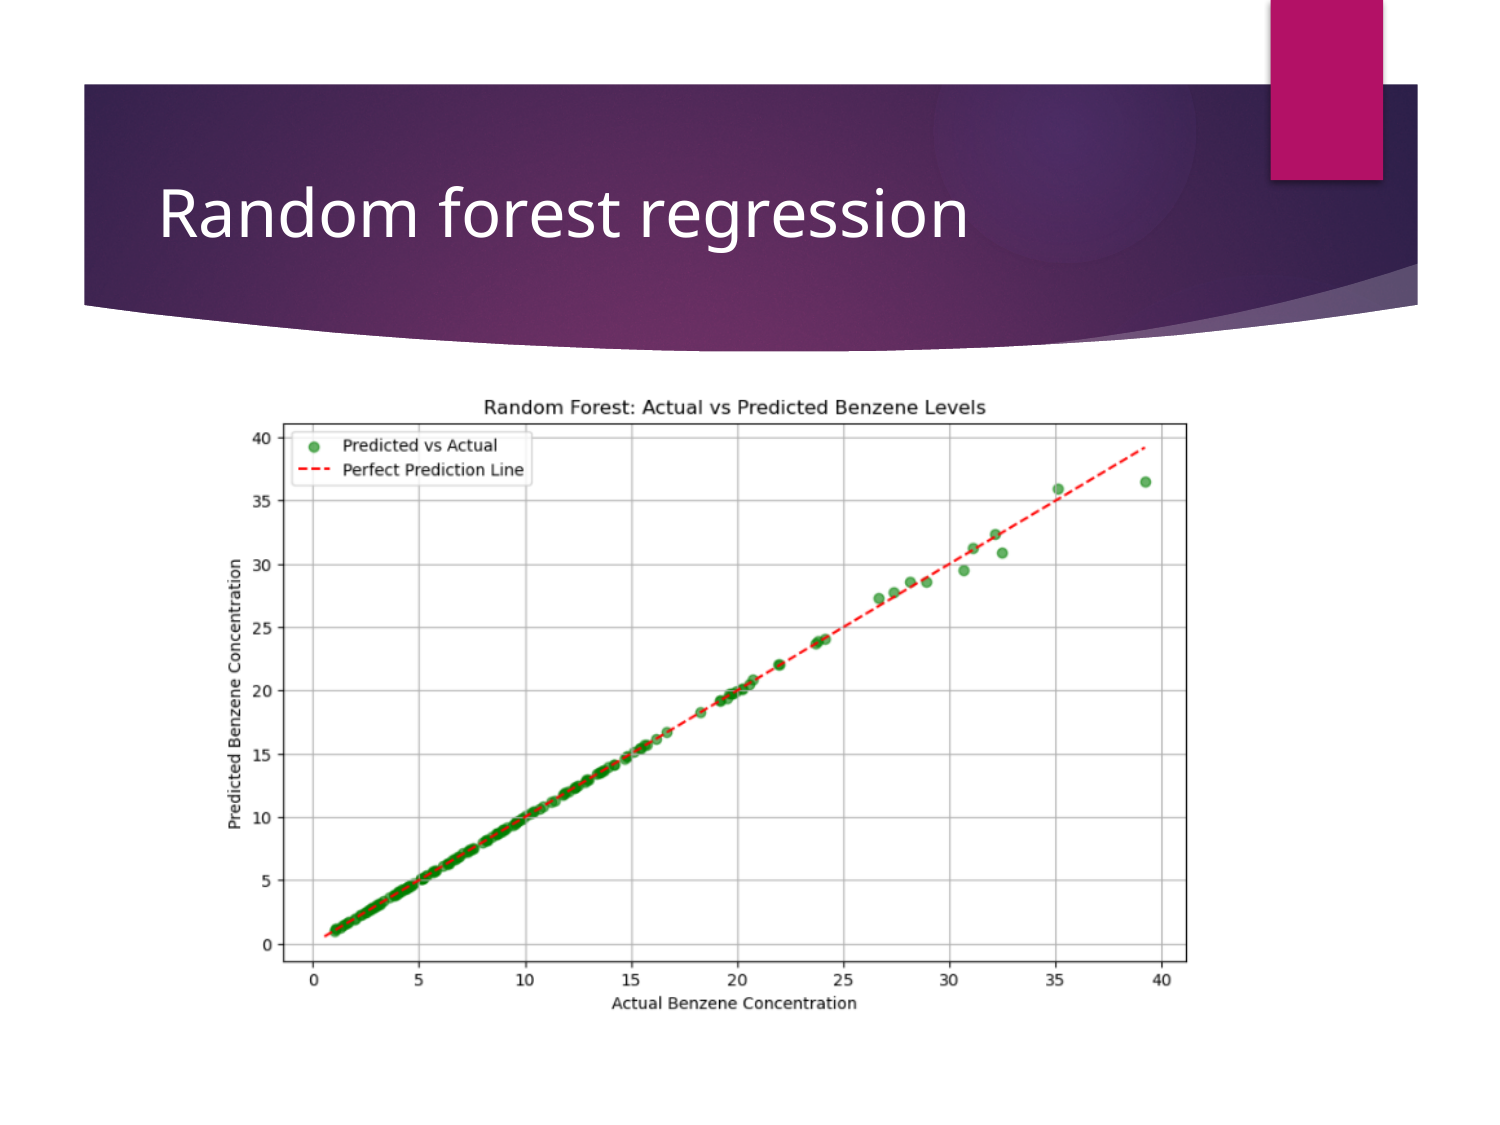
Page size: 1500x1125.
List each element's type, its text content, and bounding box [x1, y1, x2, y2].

picture [141, 382, 1230, 1018]
title Random forest regression [142, 152, 1183, 269]
